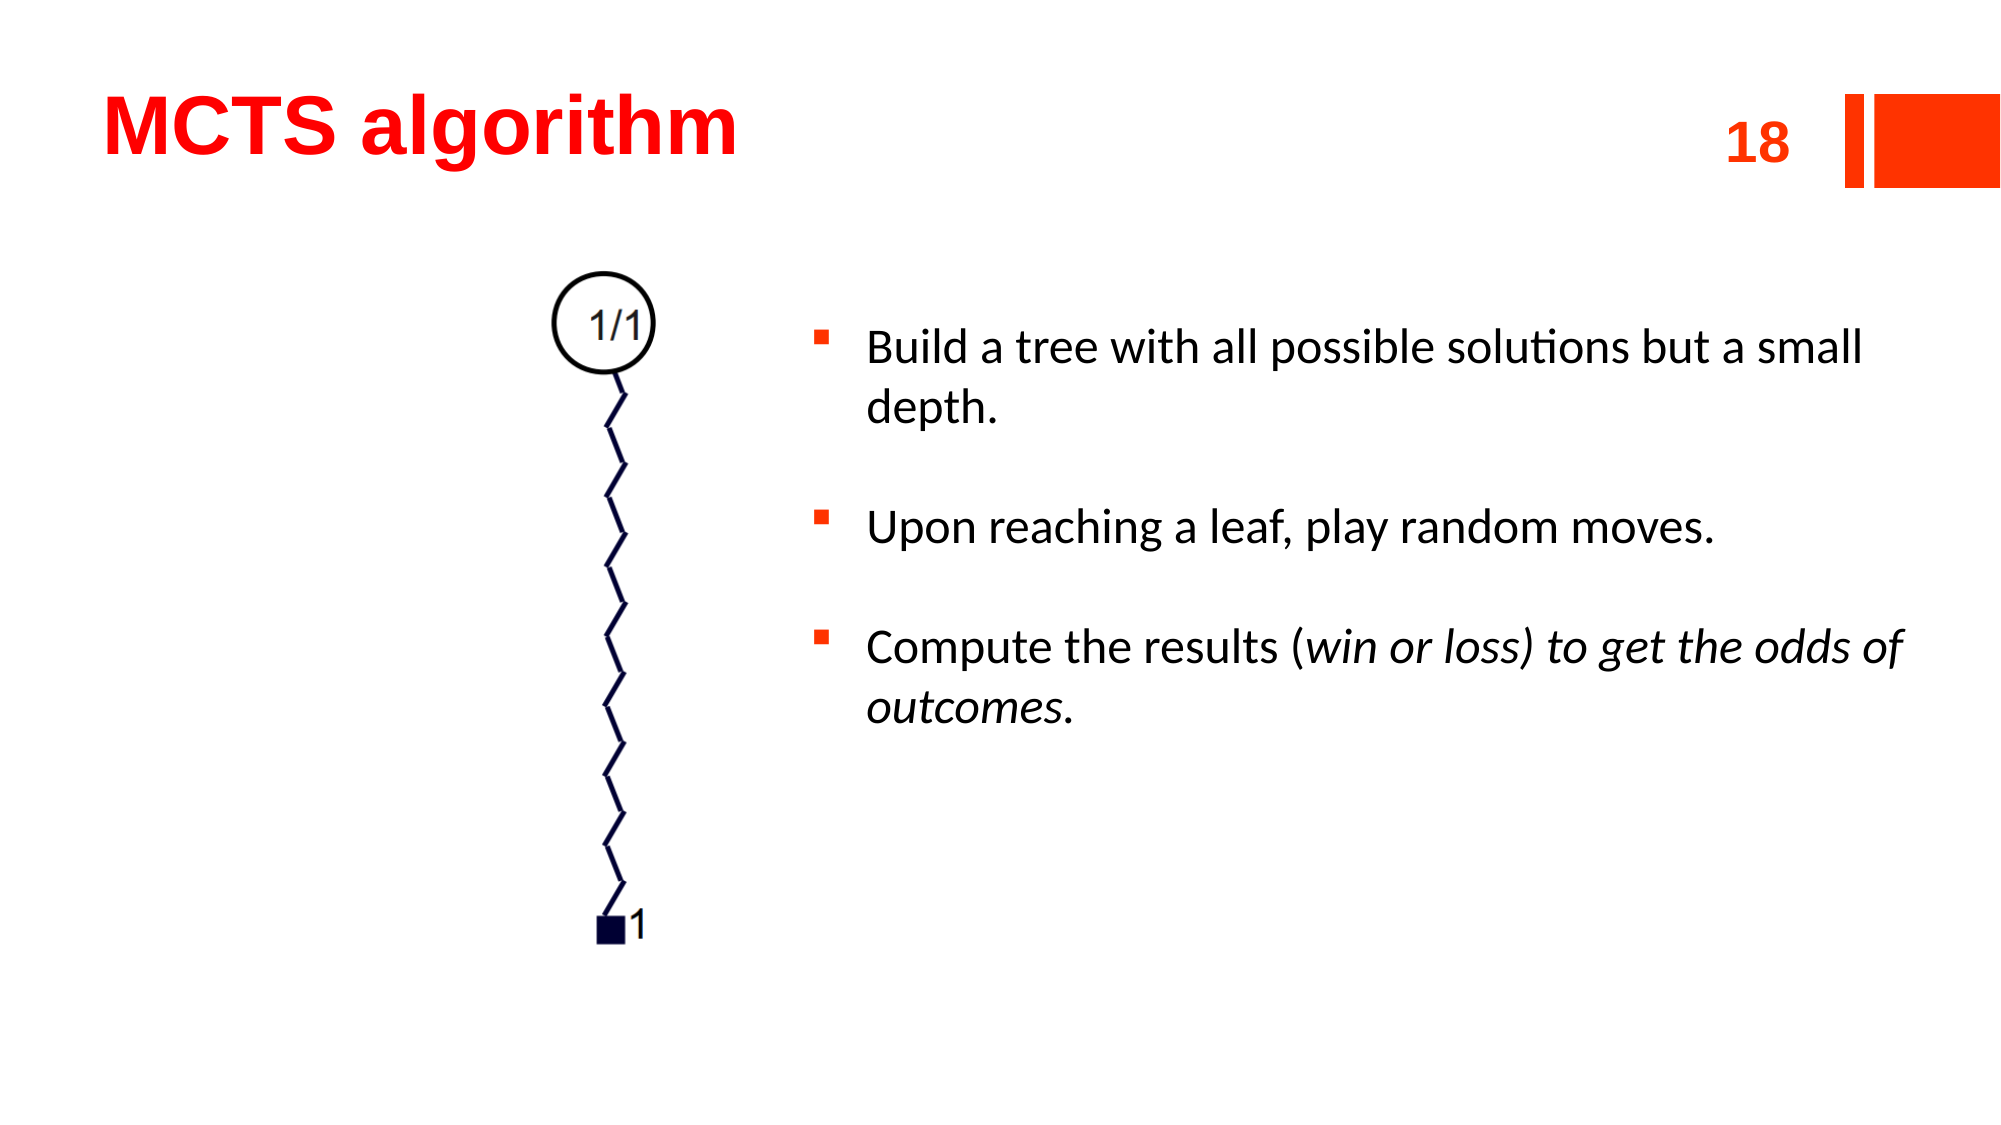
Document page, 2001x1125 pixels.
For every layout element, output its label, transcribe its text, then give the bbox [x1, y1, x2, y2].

text_box Build a tree with all possible solutions but a small depth. Upon reaching a leaf, play random moves. Compute the results (win or loss) to get the odds of outcomes. [795, 306, 1939, 741]
slide_number 18 [1599, 114, 1806, 165]
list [521, 254, 722, 969]
text_box MCTS algorithm [87, 55, 1842, 200]
